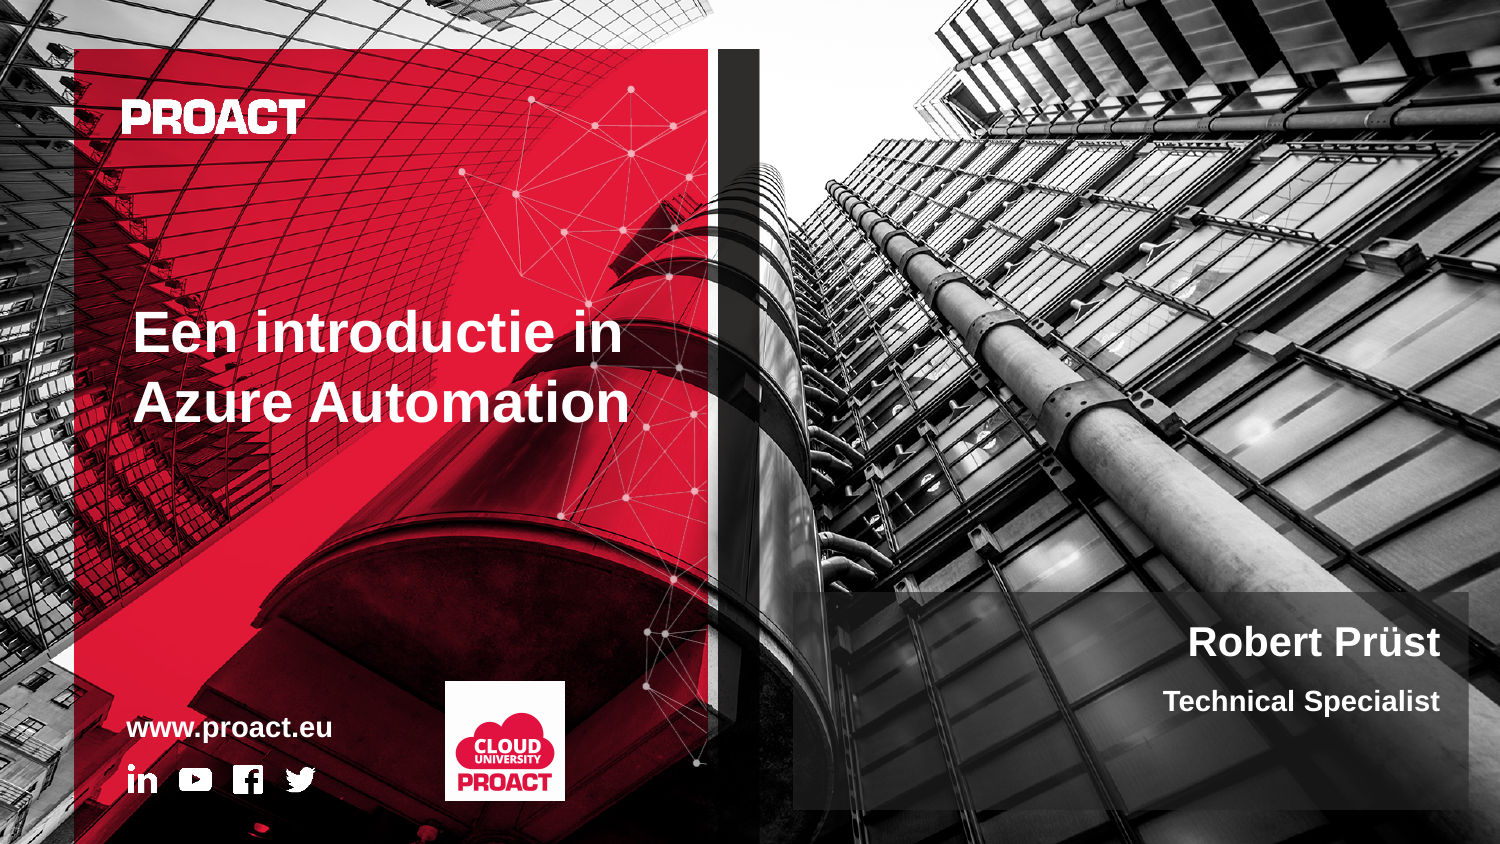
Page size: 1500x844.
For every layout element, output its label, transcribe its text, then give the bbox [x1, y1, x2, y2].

picture [0, 0, 1500, 844]
list Robert Prüst [810, 607, 1456, 674]
list www.proact.eu [111, 701, 440, 752]
list Een introductie in Azure Automation [117, 287, 453, 488]
text_box [791, 590, 1471, 812]
list Technical Specialist [810, 674, 1456, 719]
